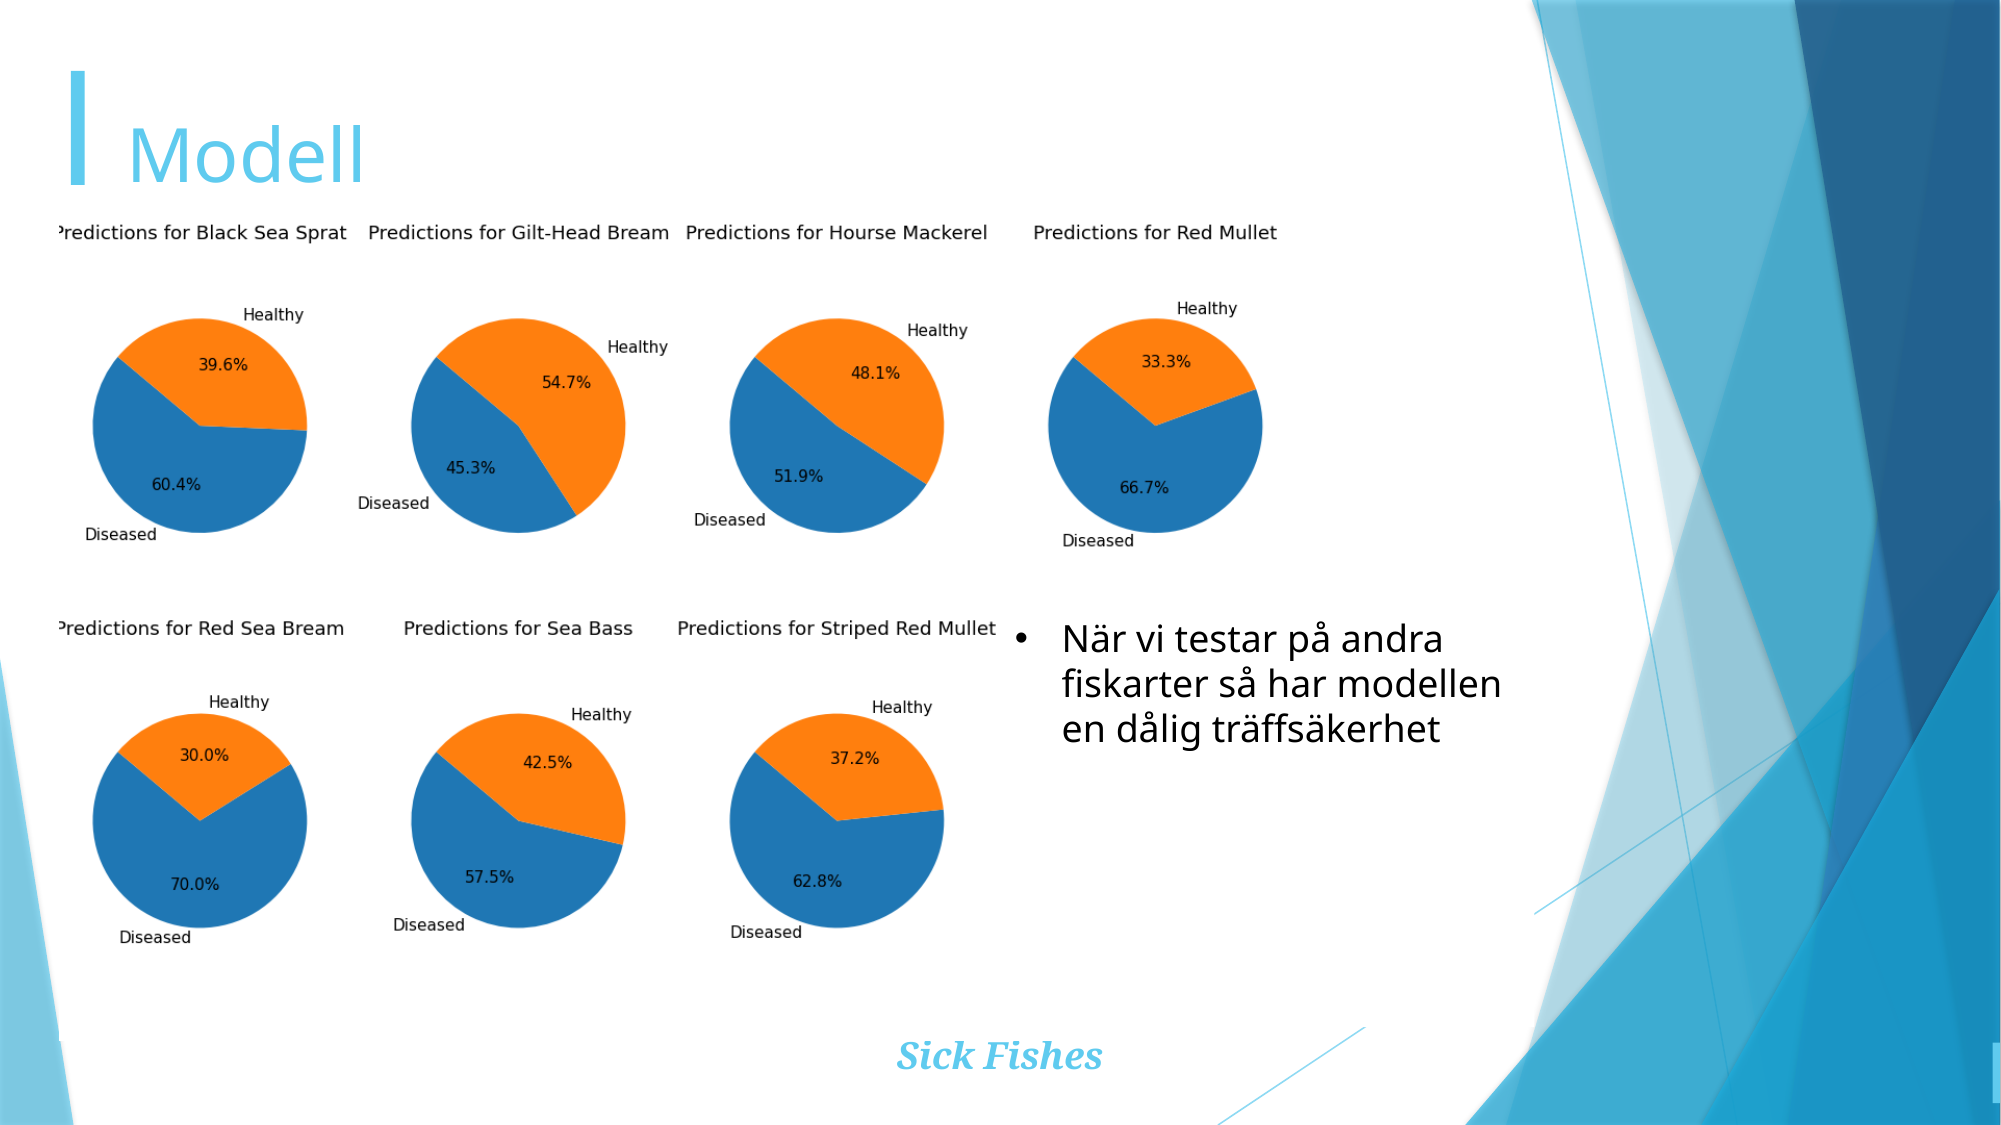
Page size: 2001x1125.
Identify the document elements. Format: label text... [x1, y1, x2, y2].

title Modell [111, 99, 1522, 317]
text_box När vi testar på andra fiskarter så har modellen en dålig träffsäkerhet [1313, 607, 1535, 1028]
picture [58, 207, 1308, 1042]
